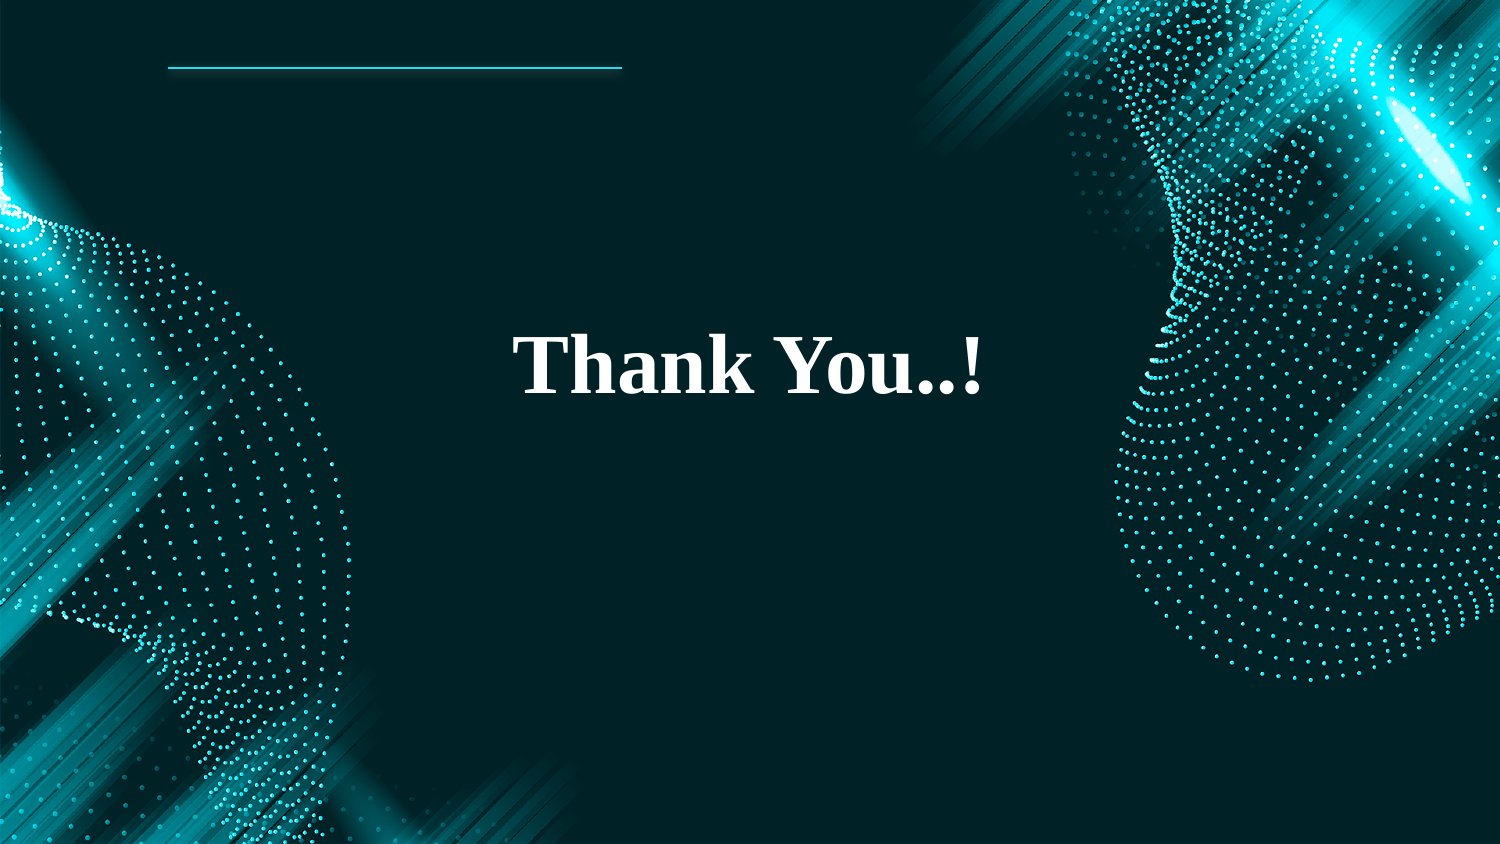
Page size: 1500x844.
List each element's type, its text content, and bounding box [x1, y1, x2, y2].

picture [0, 0, 1500, 844]
title Thank You..! [356, 319, 1144, 426]
